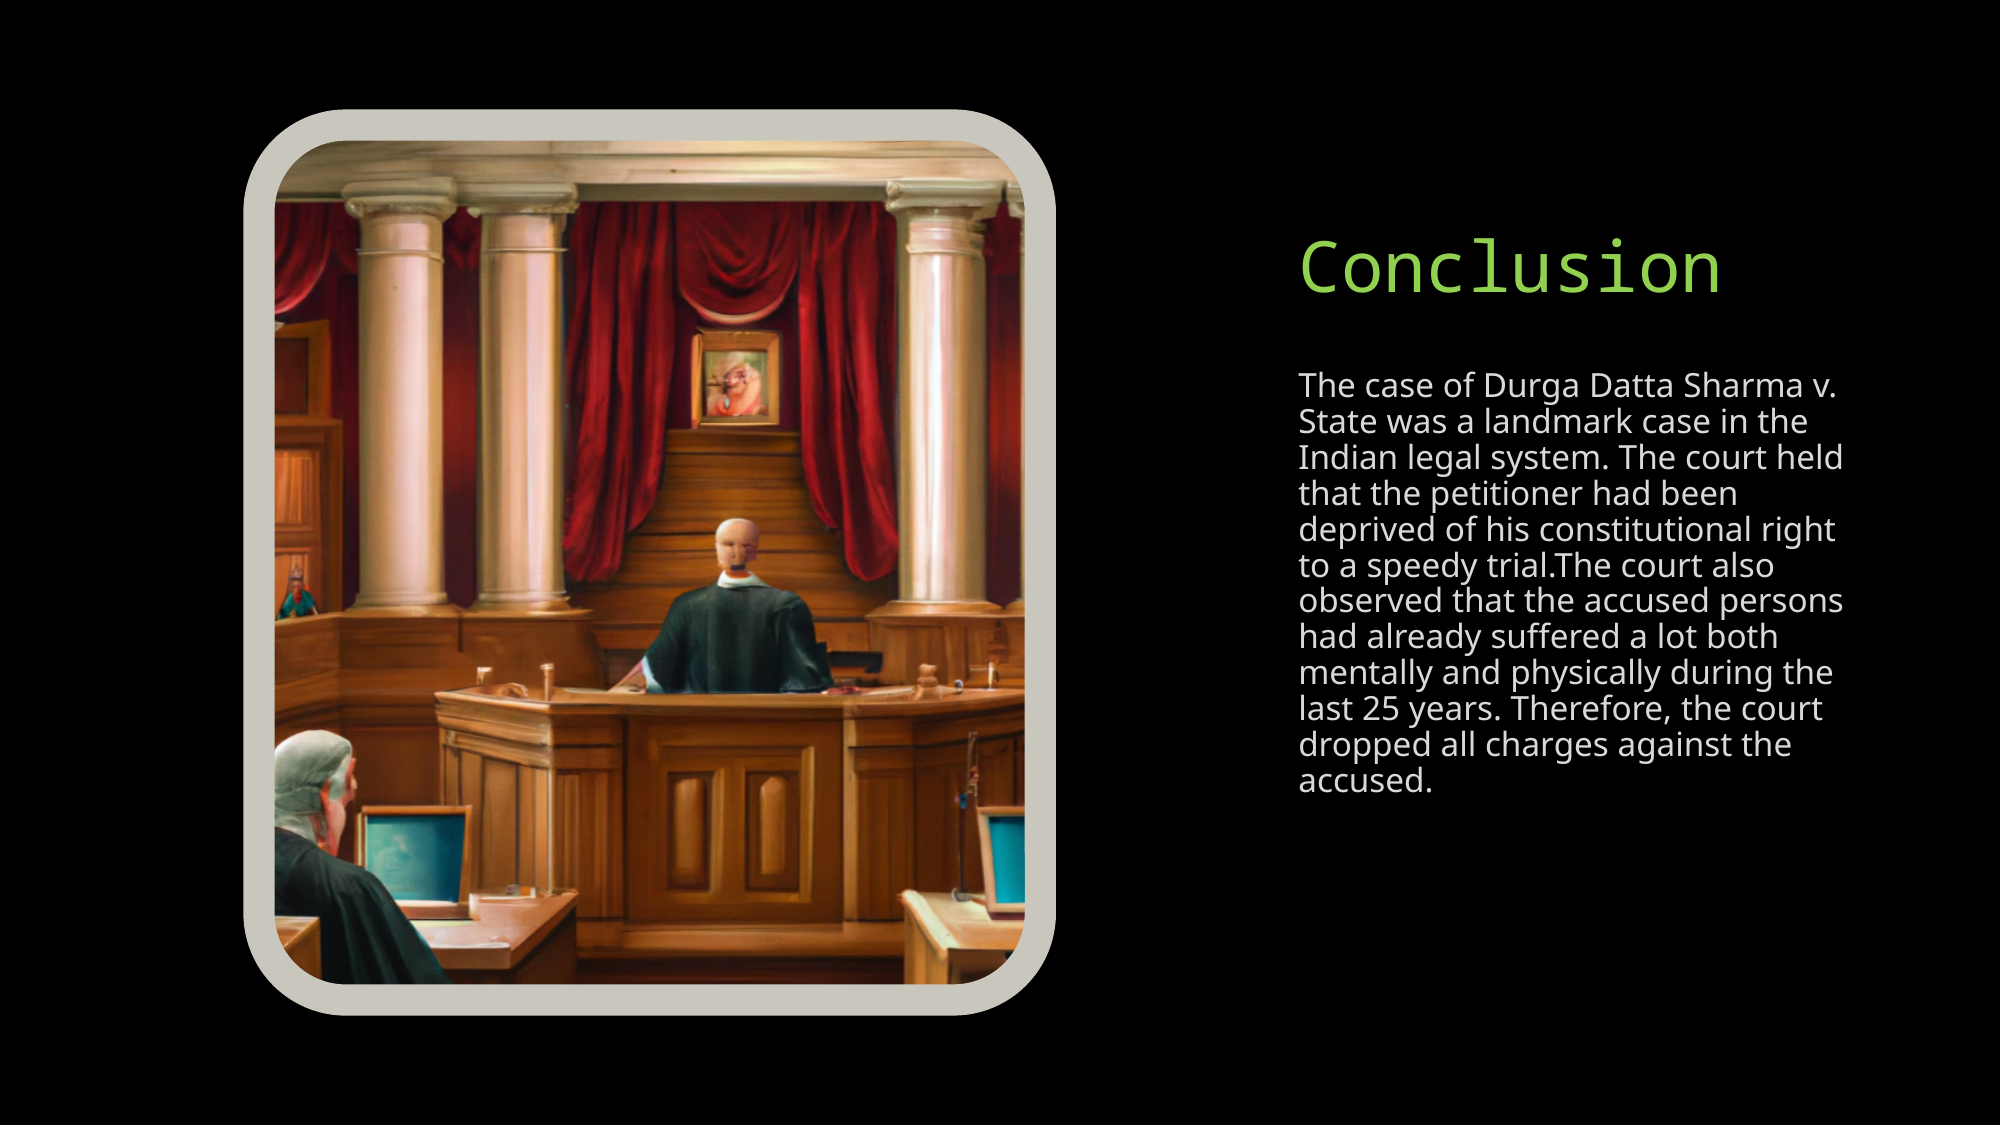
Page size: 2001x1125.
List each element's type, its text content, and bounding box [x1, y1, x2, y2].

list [258, 124, 1041, 1001]
list The case of Durga Datta Sharma v. State was a landmark case in the Indian legal system. The court held that the petitioner had been deprived of his constitutional right to a speedy trial.The court also observed that the accused persons had already suffered a lot both mentally and physically during the last 25 years. Therefore, the court dropped all charges against the accused. [1283, 361, 1863, 875]
title Conclusion [1283, 209, 1796, 316]
